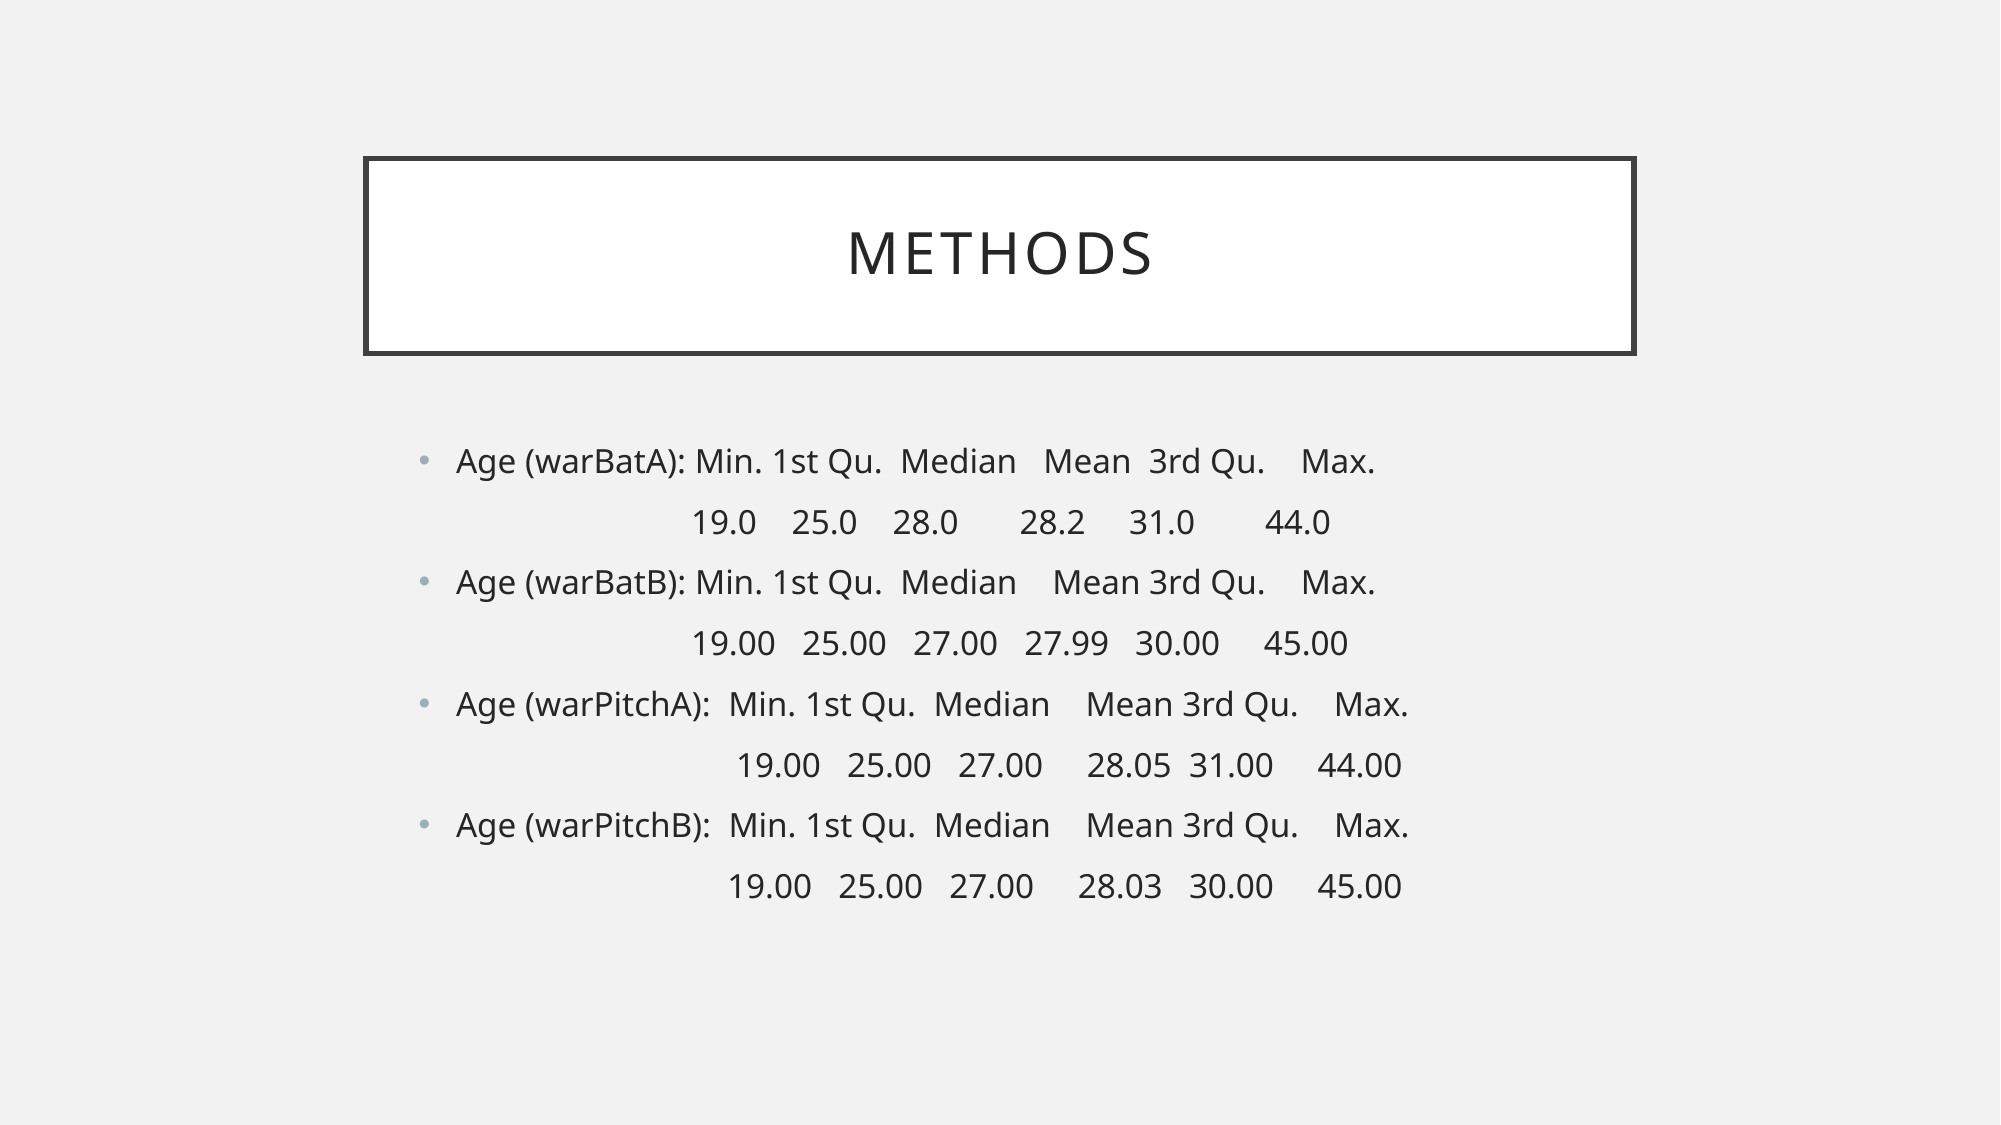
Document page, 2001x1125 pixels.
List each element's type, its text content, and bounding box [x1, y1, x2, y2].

list Age (warBatA): Min. 1st Qu. Median Mean 3rd Qu. Max. 19.0 25.0 28.0 28.2 31.0 44.0 Age (warBatB): Min. 1st Qu. Median Mean 3rd Qu. Max. 19.00 25.00 27.00 27.99 30.00 45.00 Age (warPitchA): Min. 1st Qu. Median Mean 3rd Qu. Max. 19.00 25.00 27.00 28.05 31.00 44.00 Age (warPitchB): Min. 1st Qu. Median Mean 3rd Qu. Max. 19.00 25.00 27.00 28.03 30.00 45.00 [366, 432, 1634, 1100]
title Methods [363, 156, 1637, 356]
